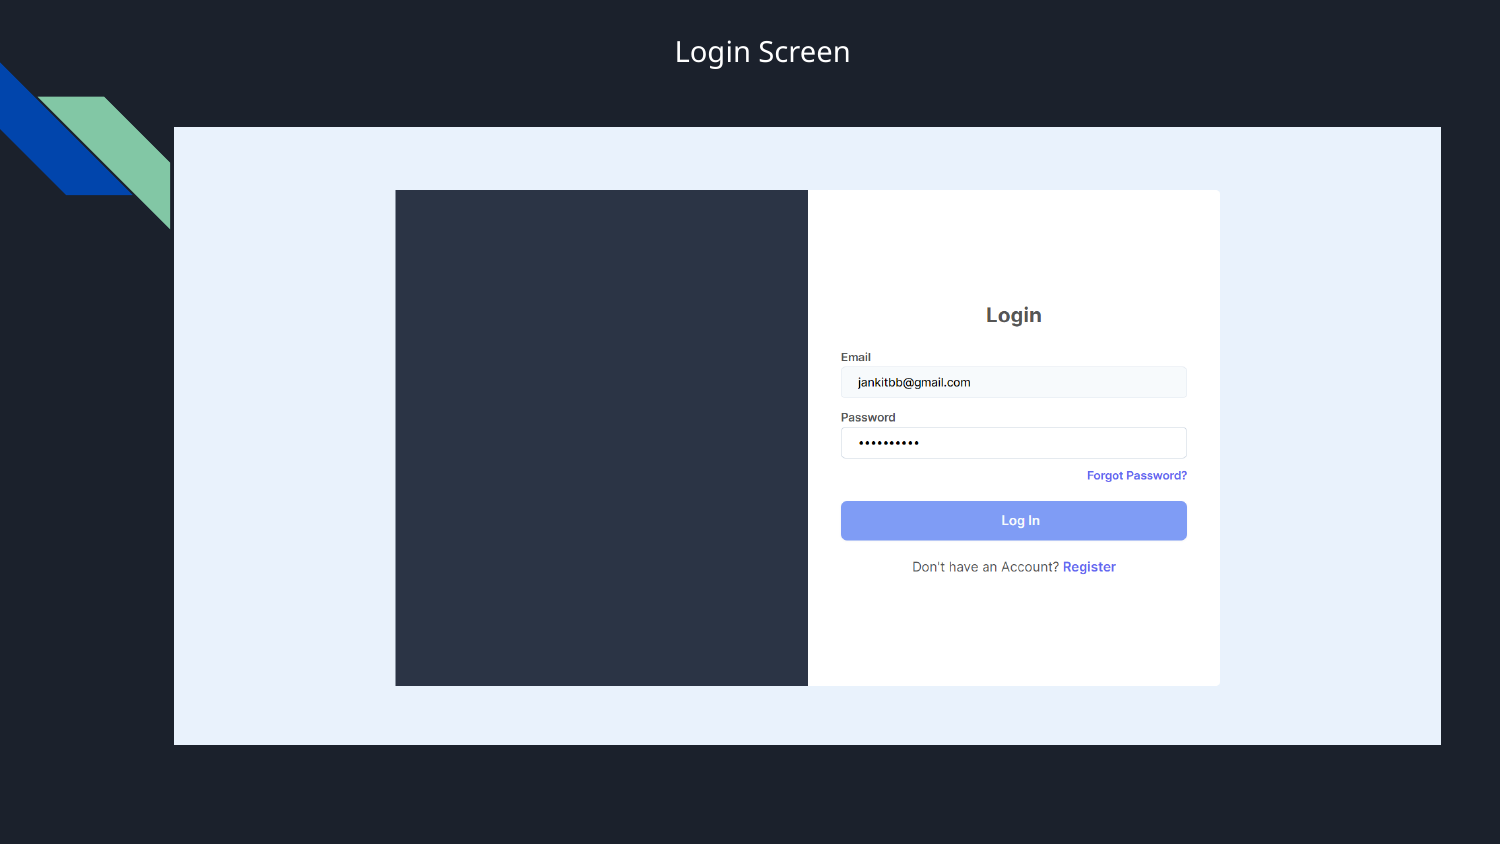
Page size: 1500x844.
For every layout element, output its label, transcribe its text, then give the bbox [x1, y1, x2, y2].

picture [174, 127, 1441, 745]
text_box Login Screen [659, 18, 1303, 84]
